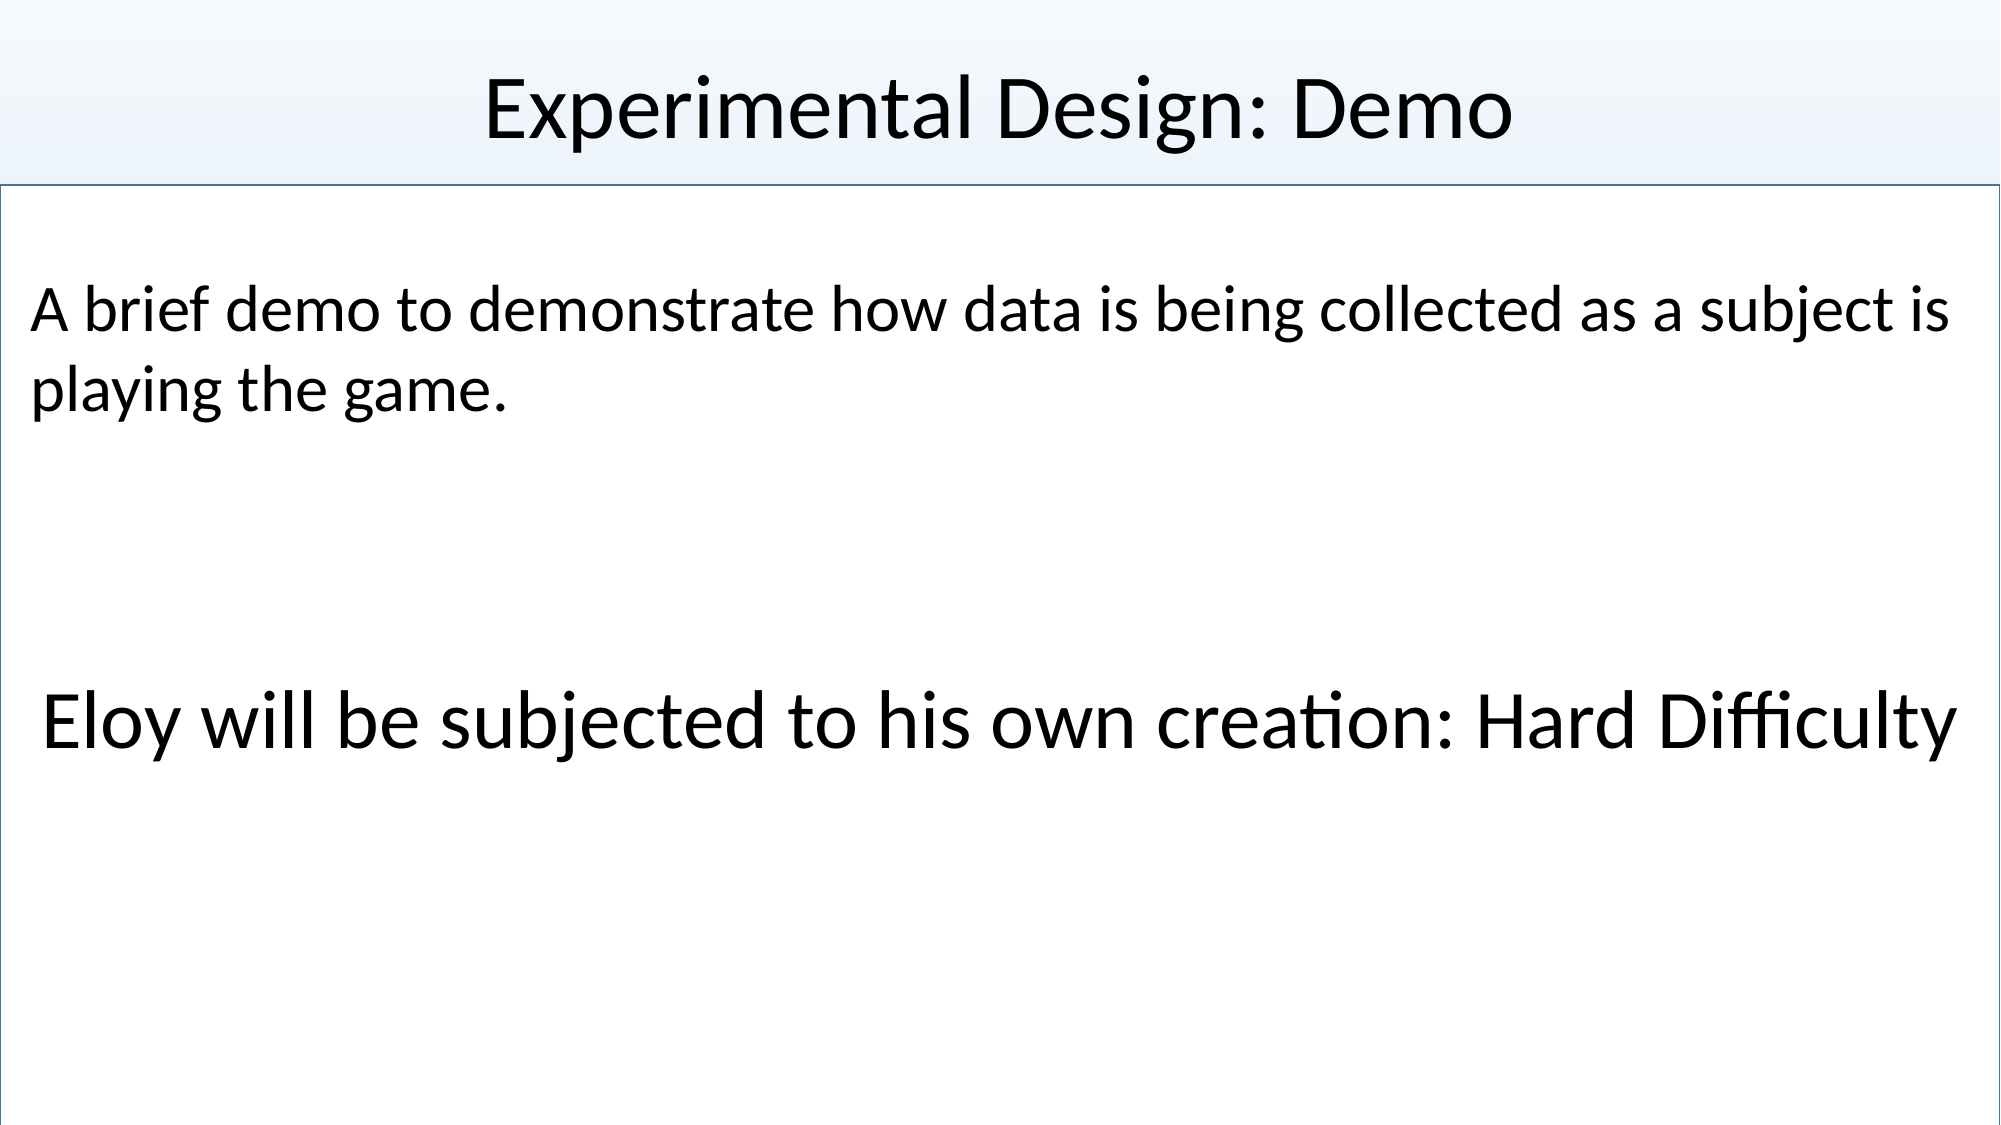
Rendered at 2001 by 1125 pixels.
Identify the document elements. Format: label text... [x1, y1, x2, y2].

text_box Eloy will be subjected to his own creation: Hard Difficulty [26, 657, 1975, 773]
title Experimental Design: Demo [137, 0, 1863, 184]
text_box A brief demo to demonstrate how data is being collected as a subject is playing the game. [15, 257, 1985, 433]
text_box [0, 184, 2000, 1125]
